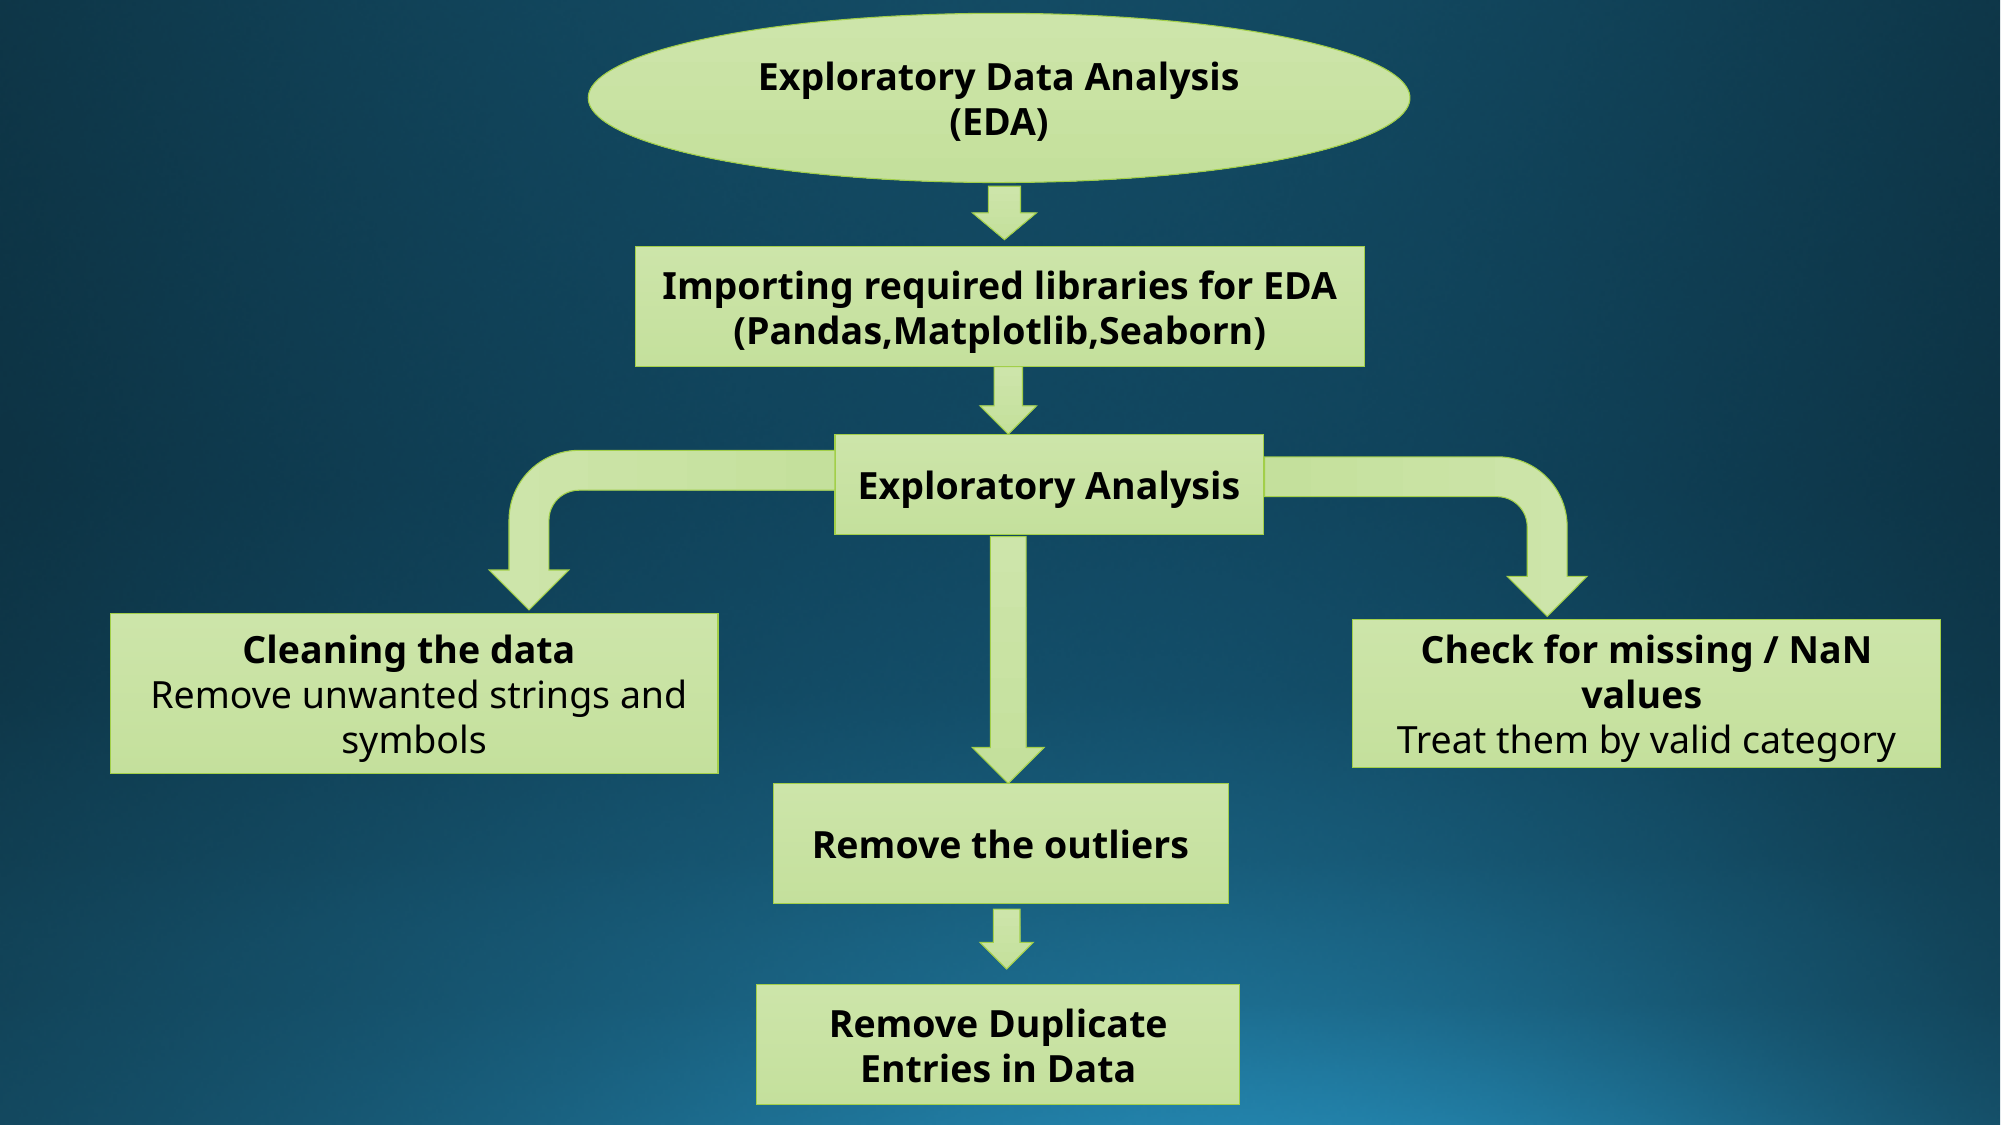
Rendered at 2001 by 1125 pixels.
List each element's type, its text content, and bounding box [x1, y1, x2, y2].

text_box [1264, 456, 1589, 618]
text_box [971, 536, 1046, 785]
picture [0, 0, 2001, 1125]
text_box [971, 185, 1038, 241]
text_box Remove Duplicate Entries in Data [756, 984, 1240, 1105]
text_box Remove the outliers [773, 783, 1229, 904]
text_box Check for missing / NaN values Treat them by valid category [1352, 619, 1941, 768]
text_box Importing required libraries for EDA (Pandas,Matplotlib,Seaborn) [635, 246, 1365, 367]
text_box [487, 449, 836, 611]
text_box [978, 366, 1038, 435]
text_box Exploratory Analysis [834, 434, 1264, 535]
text_box Exploratory Data Analysis (EDA) [587, 12, 1411, 184]
text_box [978, 908, 1035, 970]
text_box Cleaning the data Remove unwanted strings and symbols [110, 613, 719, 774]
